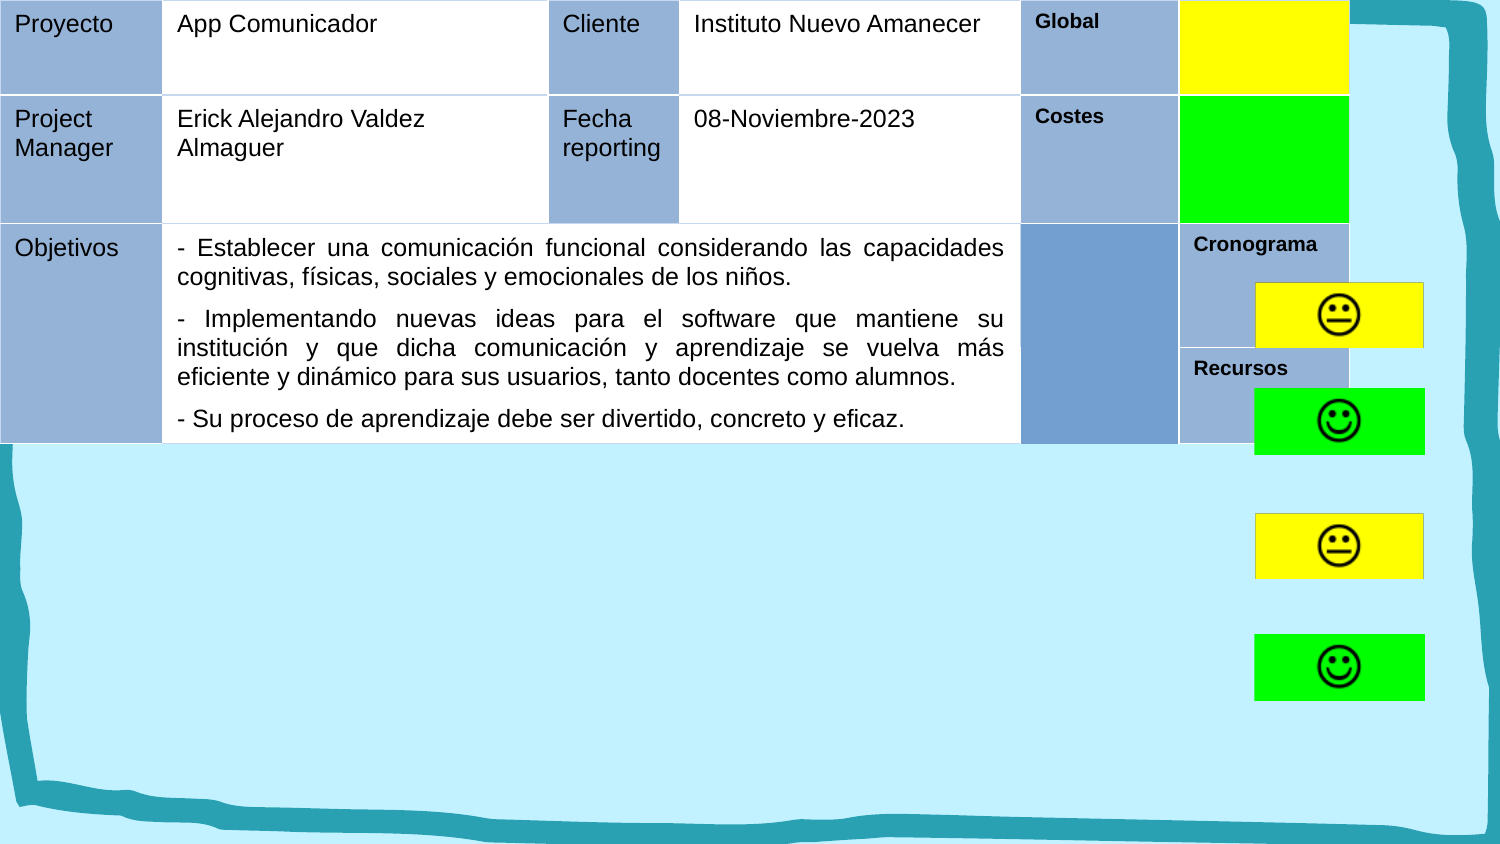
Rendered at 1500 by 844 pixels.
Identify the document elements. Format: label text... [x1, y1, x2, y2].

table_header Cliente [549, 1, 679, 94]
table_header [1180, 1, 1349, 94]
table_header App Comunicador [163, 1, 547, 94]
table_cell Erick Alejandro Valdez Almaguer [163, 96, 547, 223]
table_cell 08-Noviembre-2023 [680, 96, 1020, 223]
table_cell [1180, 96, 1349, 223]
table_cell Recursos [1180, 348, 1349, 443]
picture [1254, 279, 1426, 348]
table_cell Objetivos [1, 224, 162, 443]
picture [1254, 388, 1426, 455]
table_header Global [1021, 1, 1178, 94]
picture [1254, 510, 1426, 579]
table_cell Costes [1021, 96, 1178, 223]
picture [1254, 634, 1426, 701]
table_cell - Establecer una comunicación funcional considerando las capacidades cognitivas, físicas, sociales y emocionales de los niños. - Implementando nuevas ideas para el software que mantiene su institución y que dicha comunicación y aprendizaje se vuelva más eficiente y dinámico para sus usuarios, tanto docentes como alumnos. - Su proceso de aprendizaje debe ser divertido, concreto y eficaz. [163, 224, 1020, 443]
table_cell Fecha reporting [549, 96, 679, 223]
table_cell Cronograma [1180, 224, 1349, 347]
table_cell Project Manager [1, 96, 162, 223]
table_header Instituto Nuevo Amanecer [680, 1, 1020, 94]
table_header Proyecto [1, 1, 162, 94]
